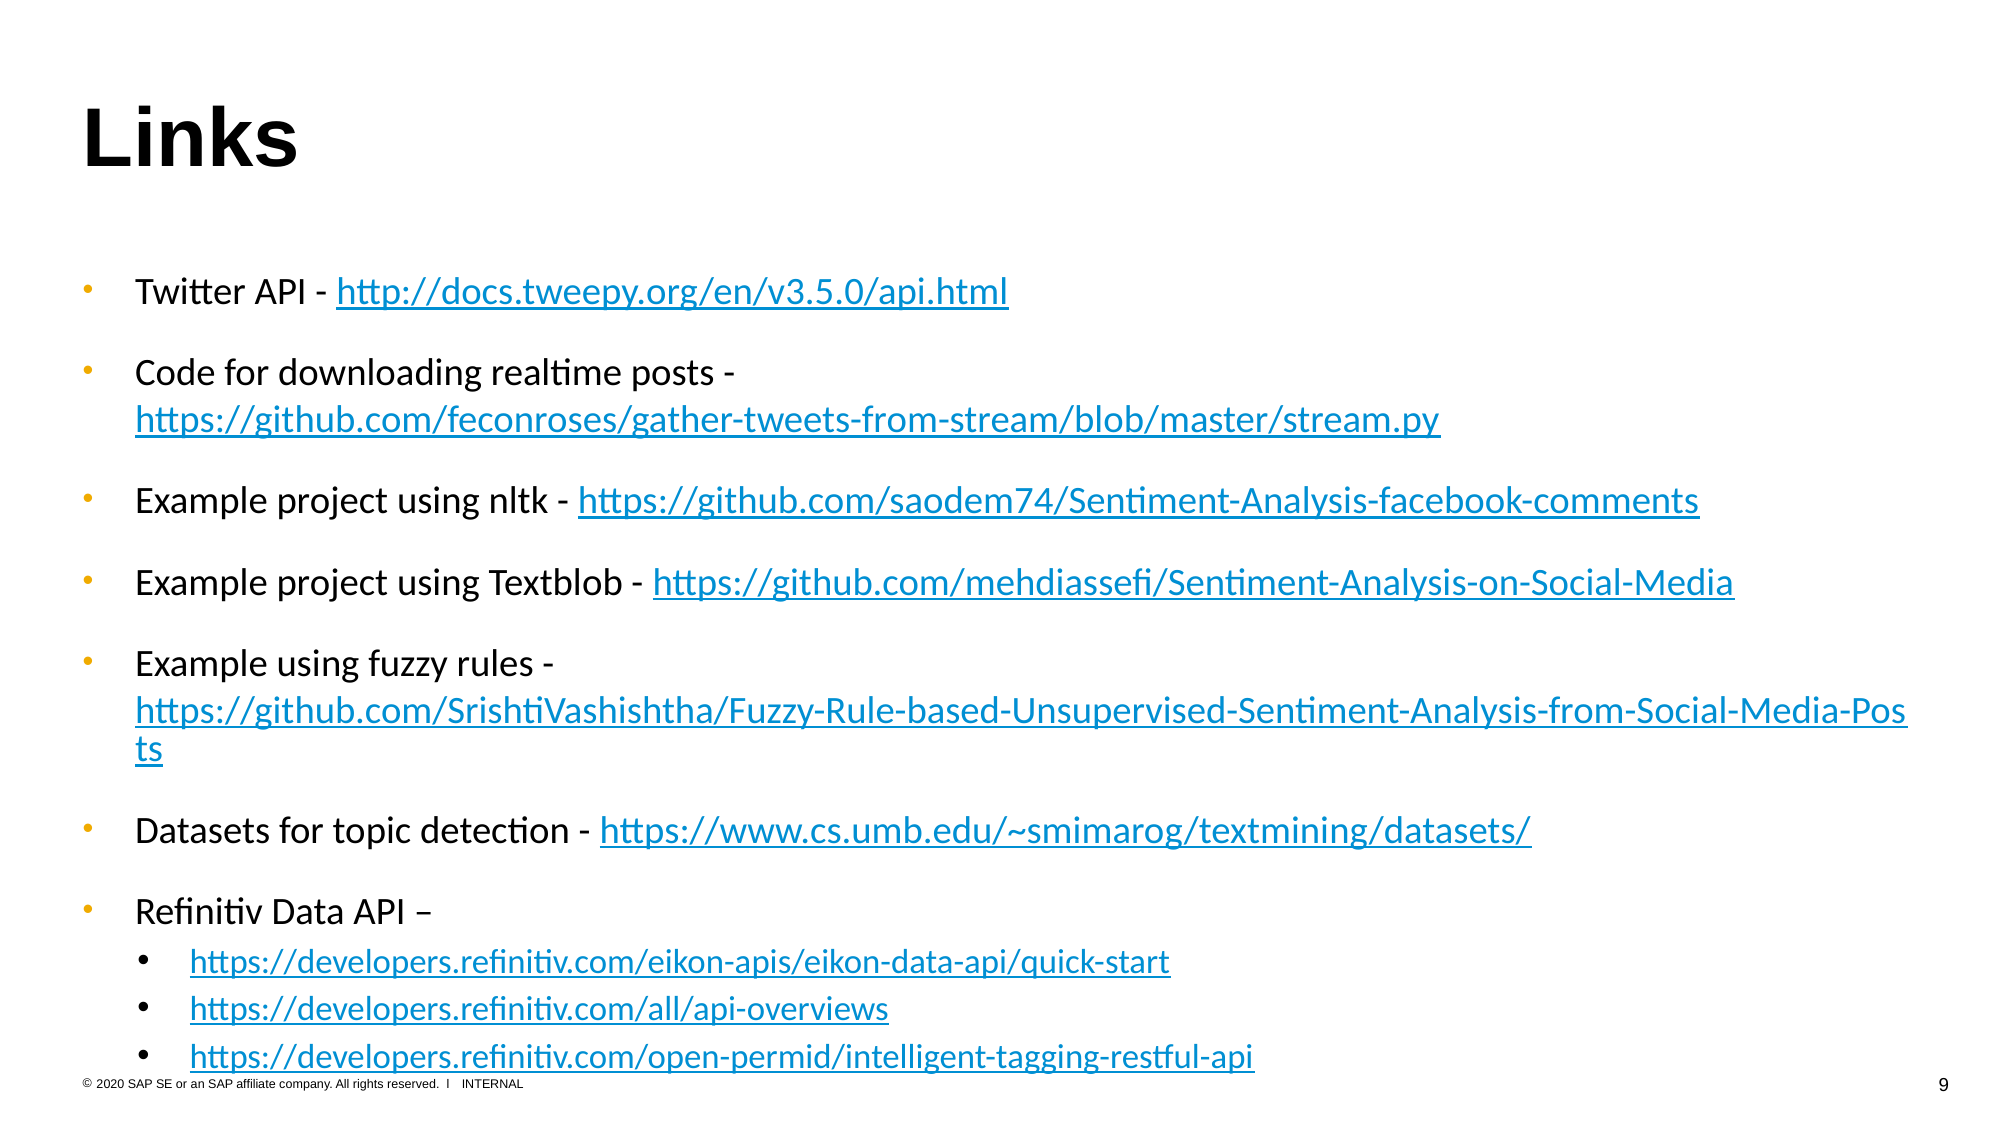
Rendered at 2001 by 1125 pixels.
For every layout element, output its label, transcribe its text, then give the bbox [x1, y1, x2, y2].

title Links [82, 82, 1918, 184]
list Twitter API - http://docs.tweepy.org/en/v3.5.0/api.html Code for downloading realtime posts - https://github.com/feconroses/gather-tweets-from-stream/blob/master/stream.py Example project using nltk - https://github.com/saodem74/Sentiment-Analysis-facebook-comments Example project using Textblob - https://github.com/mehdiassefi/Sentiment-Analysis-on-Social-Media Example using fuzzy rules - https://github.com/SrishtiVashishtha/Fuzzy-Rule-based-Unsupervised-Sentiment-Analysis-from-Social-Media-Posts Datasets for topic detection - https://www.cs.umb.edu/~smimarog/textmining/datasets/ Refinitiv Data API – https://developers.refinitiv.com/eikon-apis/eikon-data-api/quick-start https://developers.refinitiv.com/all/api-overviews https://developers.refinitiv.com/open-permid/intelligent-tagging-restful-api [82, 265, 1918, 1040]
